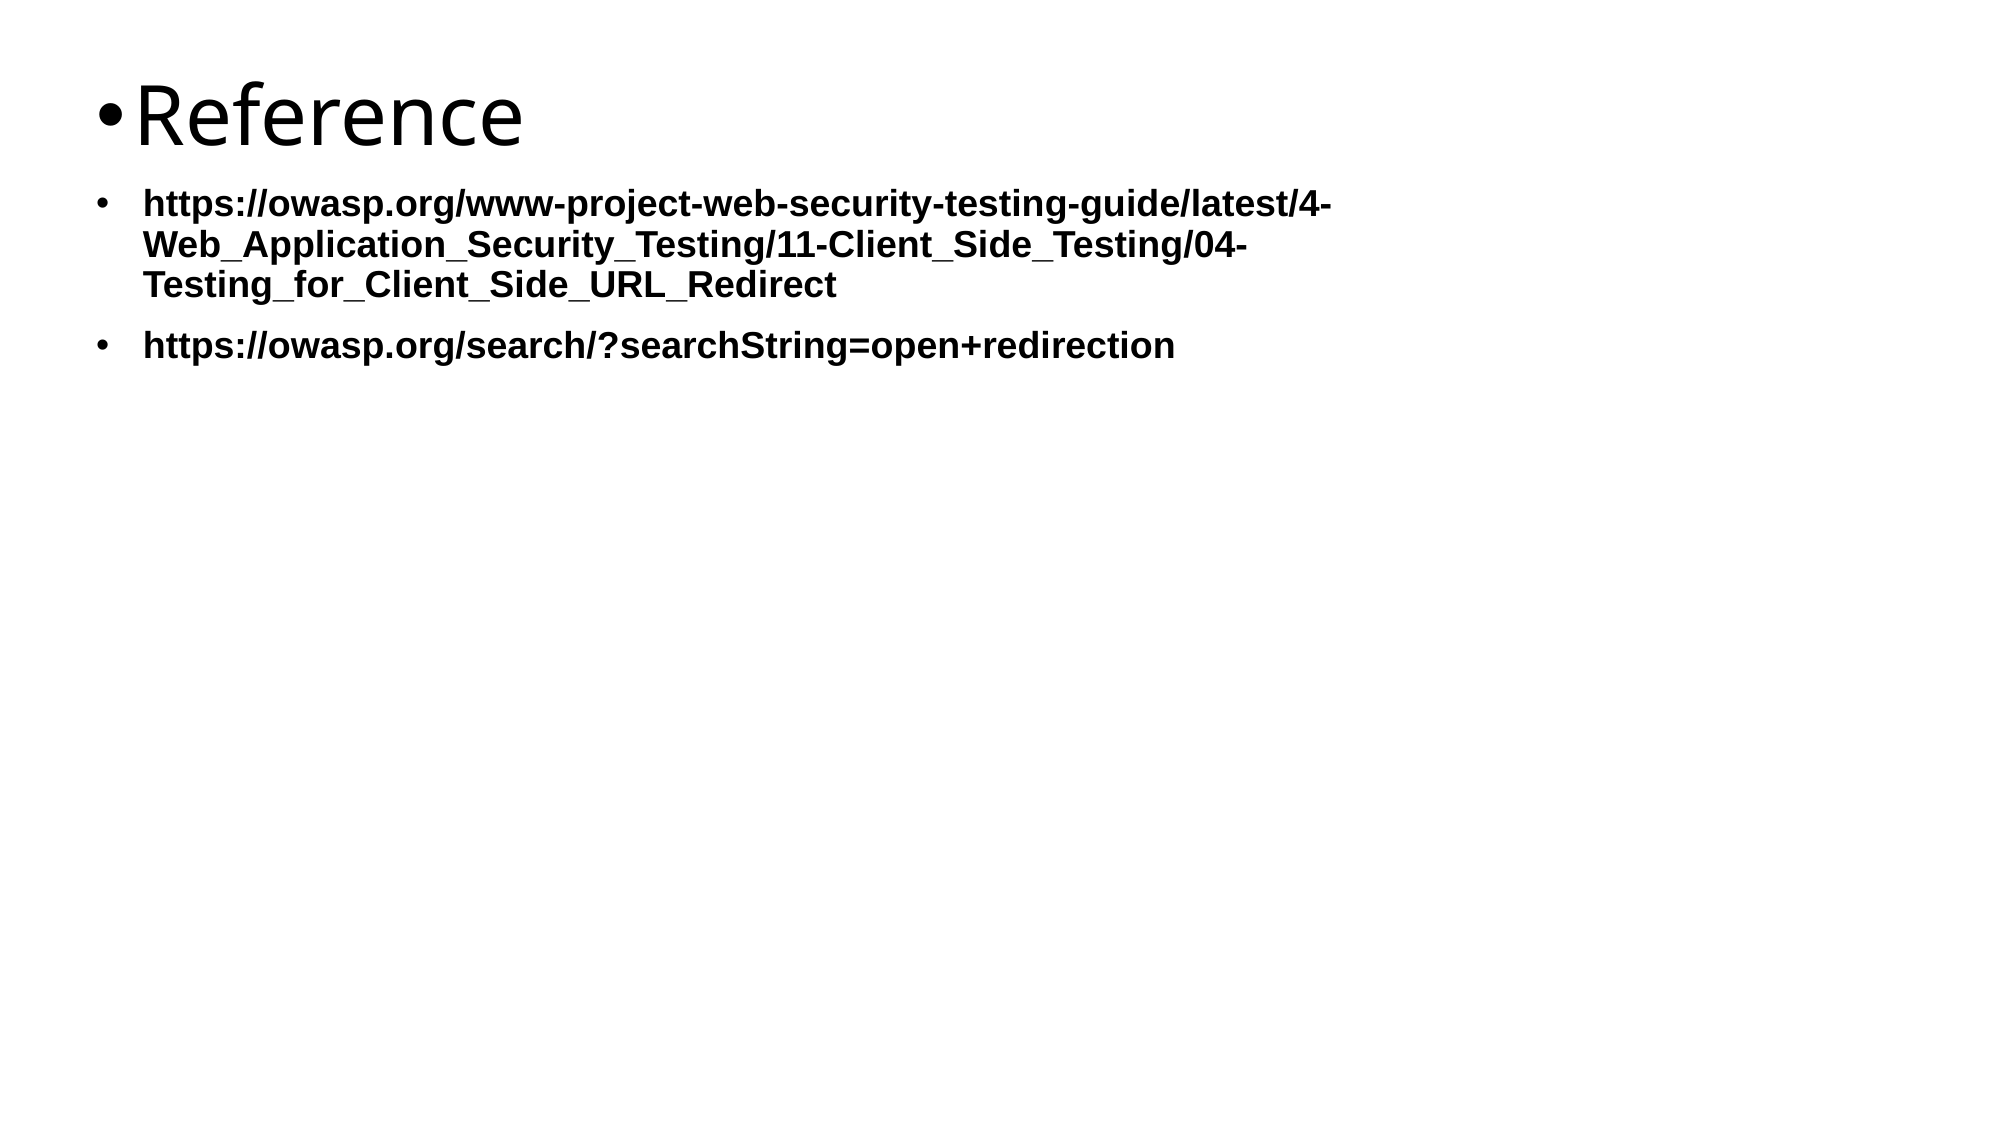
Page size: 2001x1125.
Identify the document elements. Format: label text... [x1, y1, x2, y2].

subtitle Reference https://owasp.org/www-project-web-security-testing-guide/latest/4-Web_Application_Security_Testing/11-Client_Side_Testing/04-Testing_for_Client_Side_URL_Redirect https://owasp.org/search/?searchString=open+redirection [81, 66, 1919, 1059]
